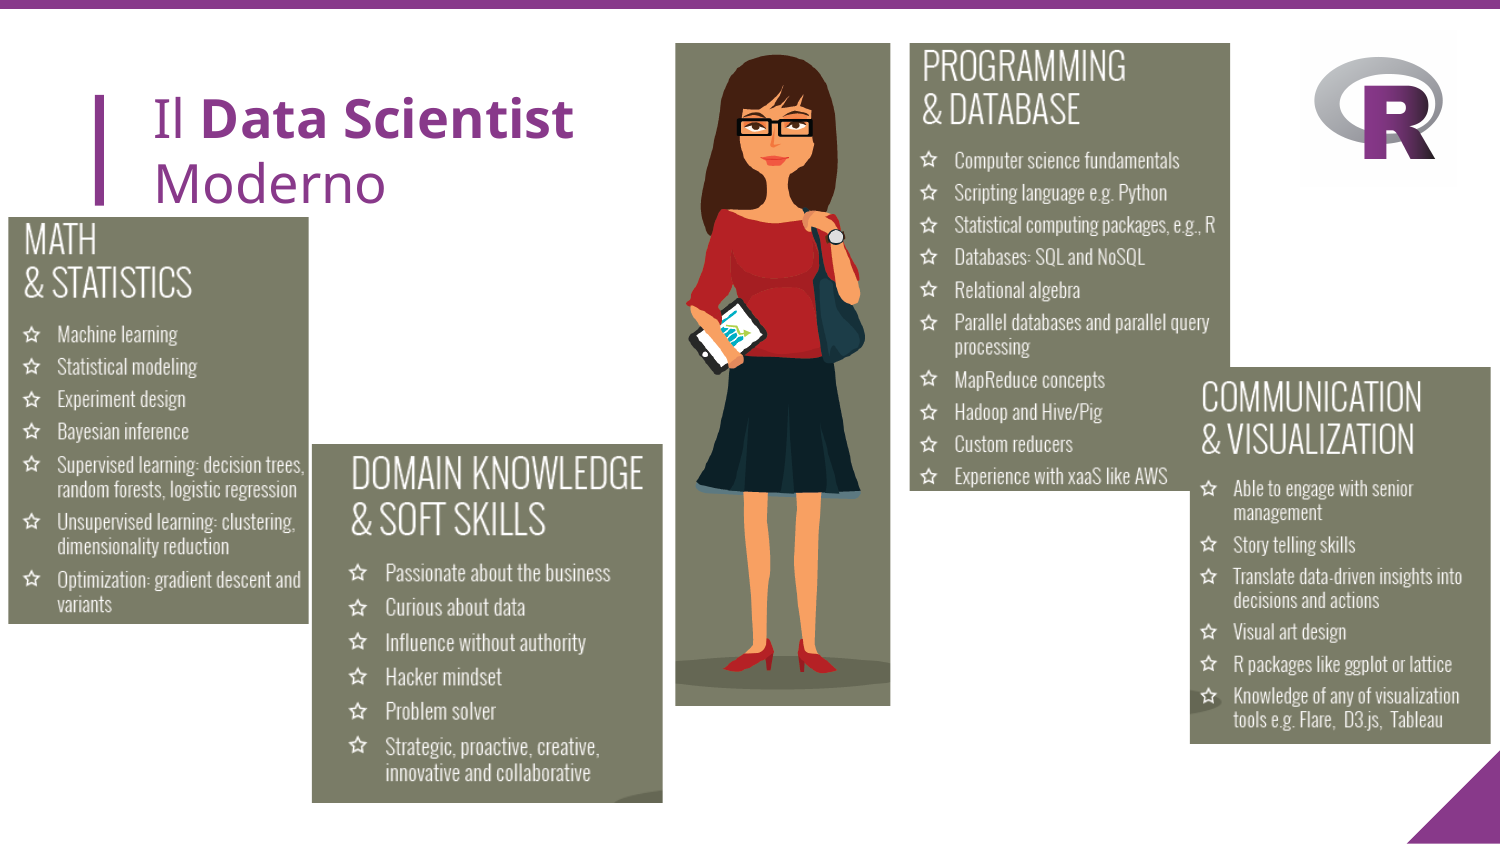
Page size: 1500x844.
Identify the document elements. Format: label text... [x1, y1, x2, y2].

title Il Data Scientist Moderno [138, 69, 668, 210]
picture [311, 444, 663, 804]
picture [8, 217, 309, 624]
picture [1300, 30, 1457, 187]
picture [909, 42, 1491, 744]
picture [675, 42, 891, 706]
